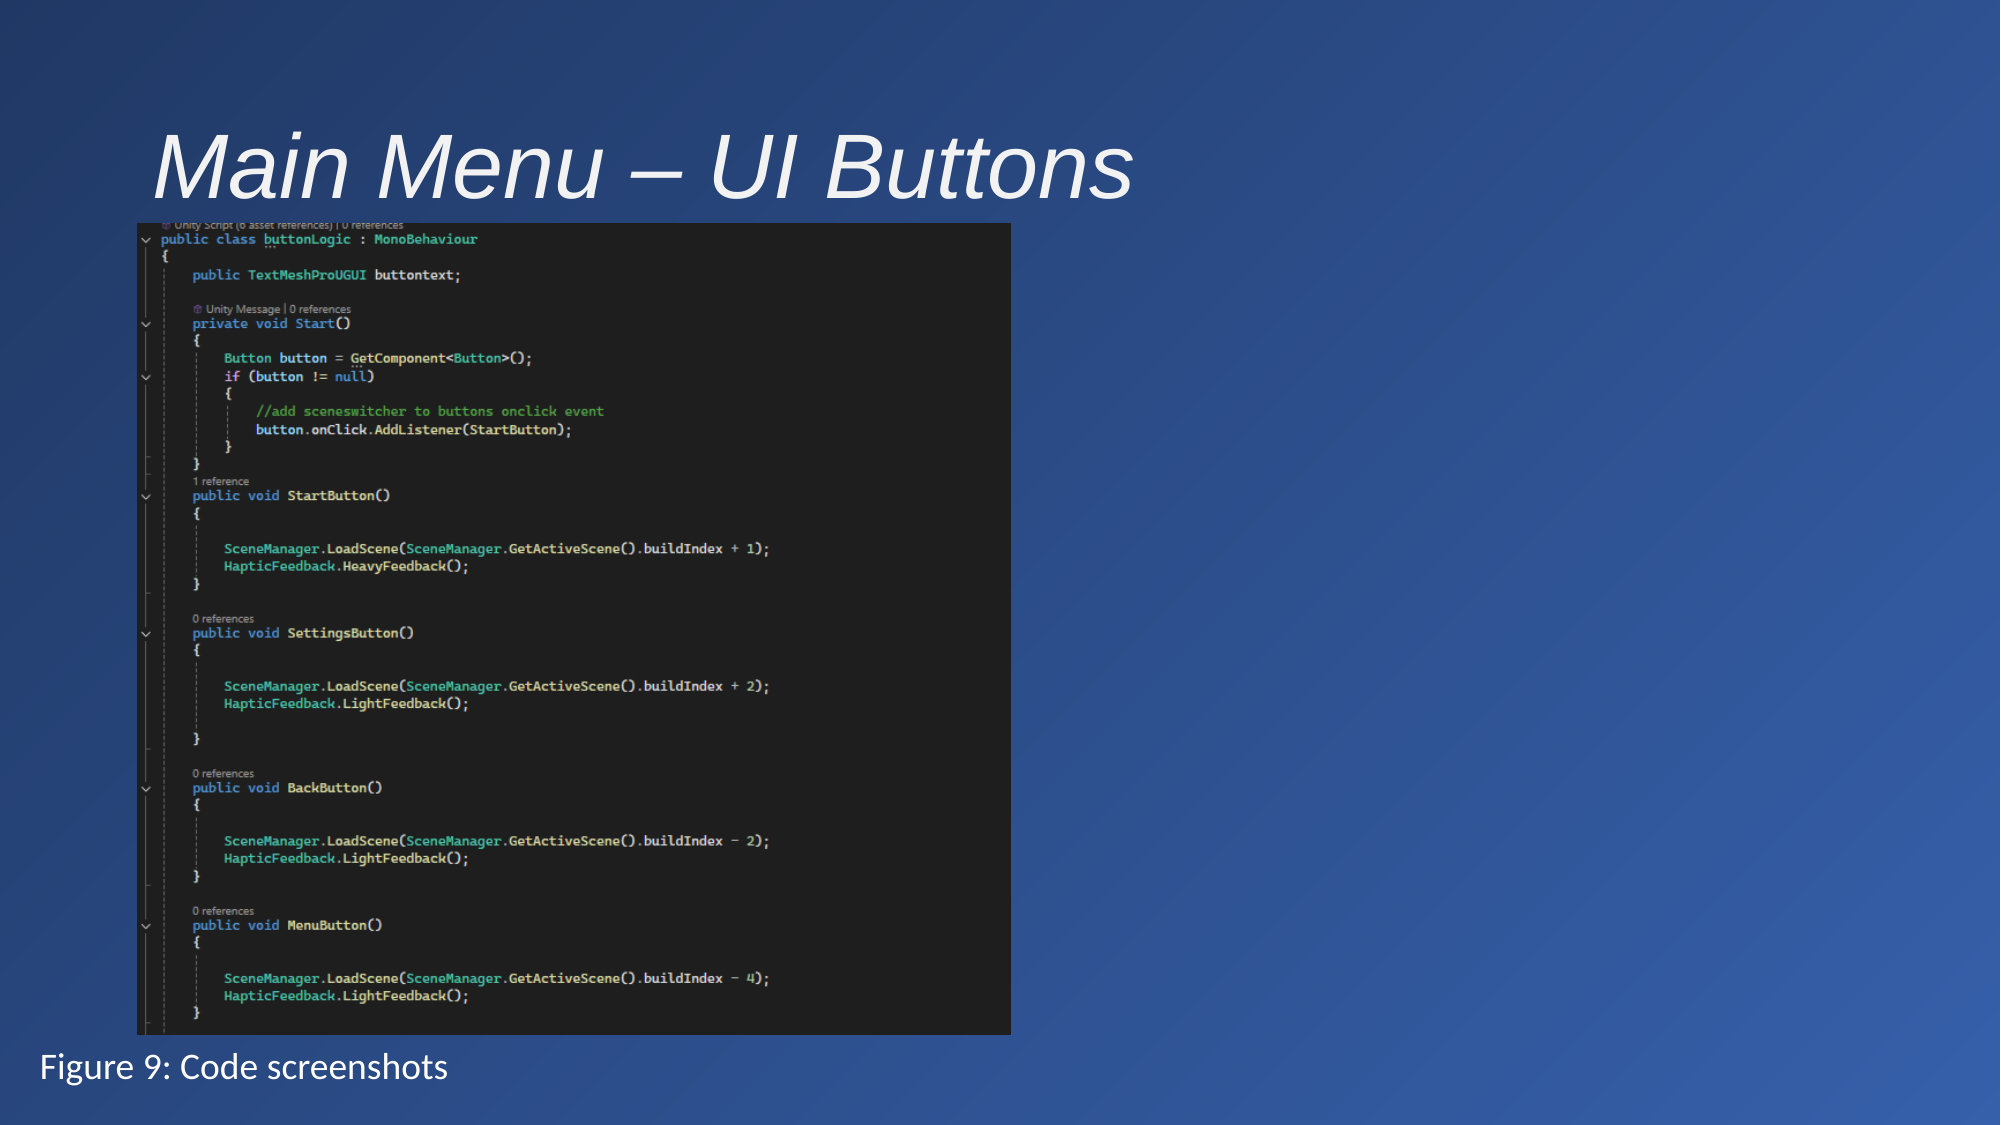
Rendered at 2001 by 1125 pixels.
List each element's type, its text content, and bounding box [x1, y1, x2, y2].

text_box Figure 9: Code screenshots [0, 1034, 464, 1095]
title Main Menu – UI Buttons [137, 59, 1863, 278]
picture [137, 223, 1011, 1035]
